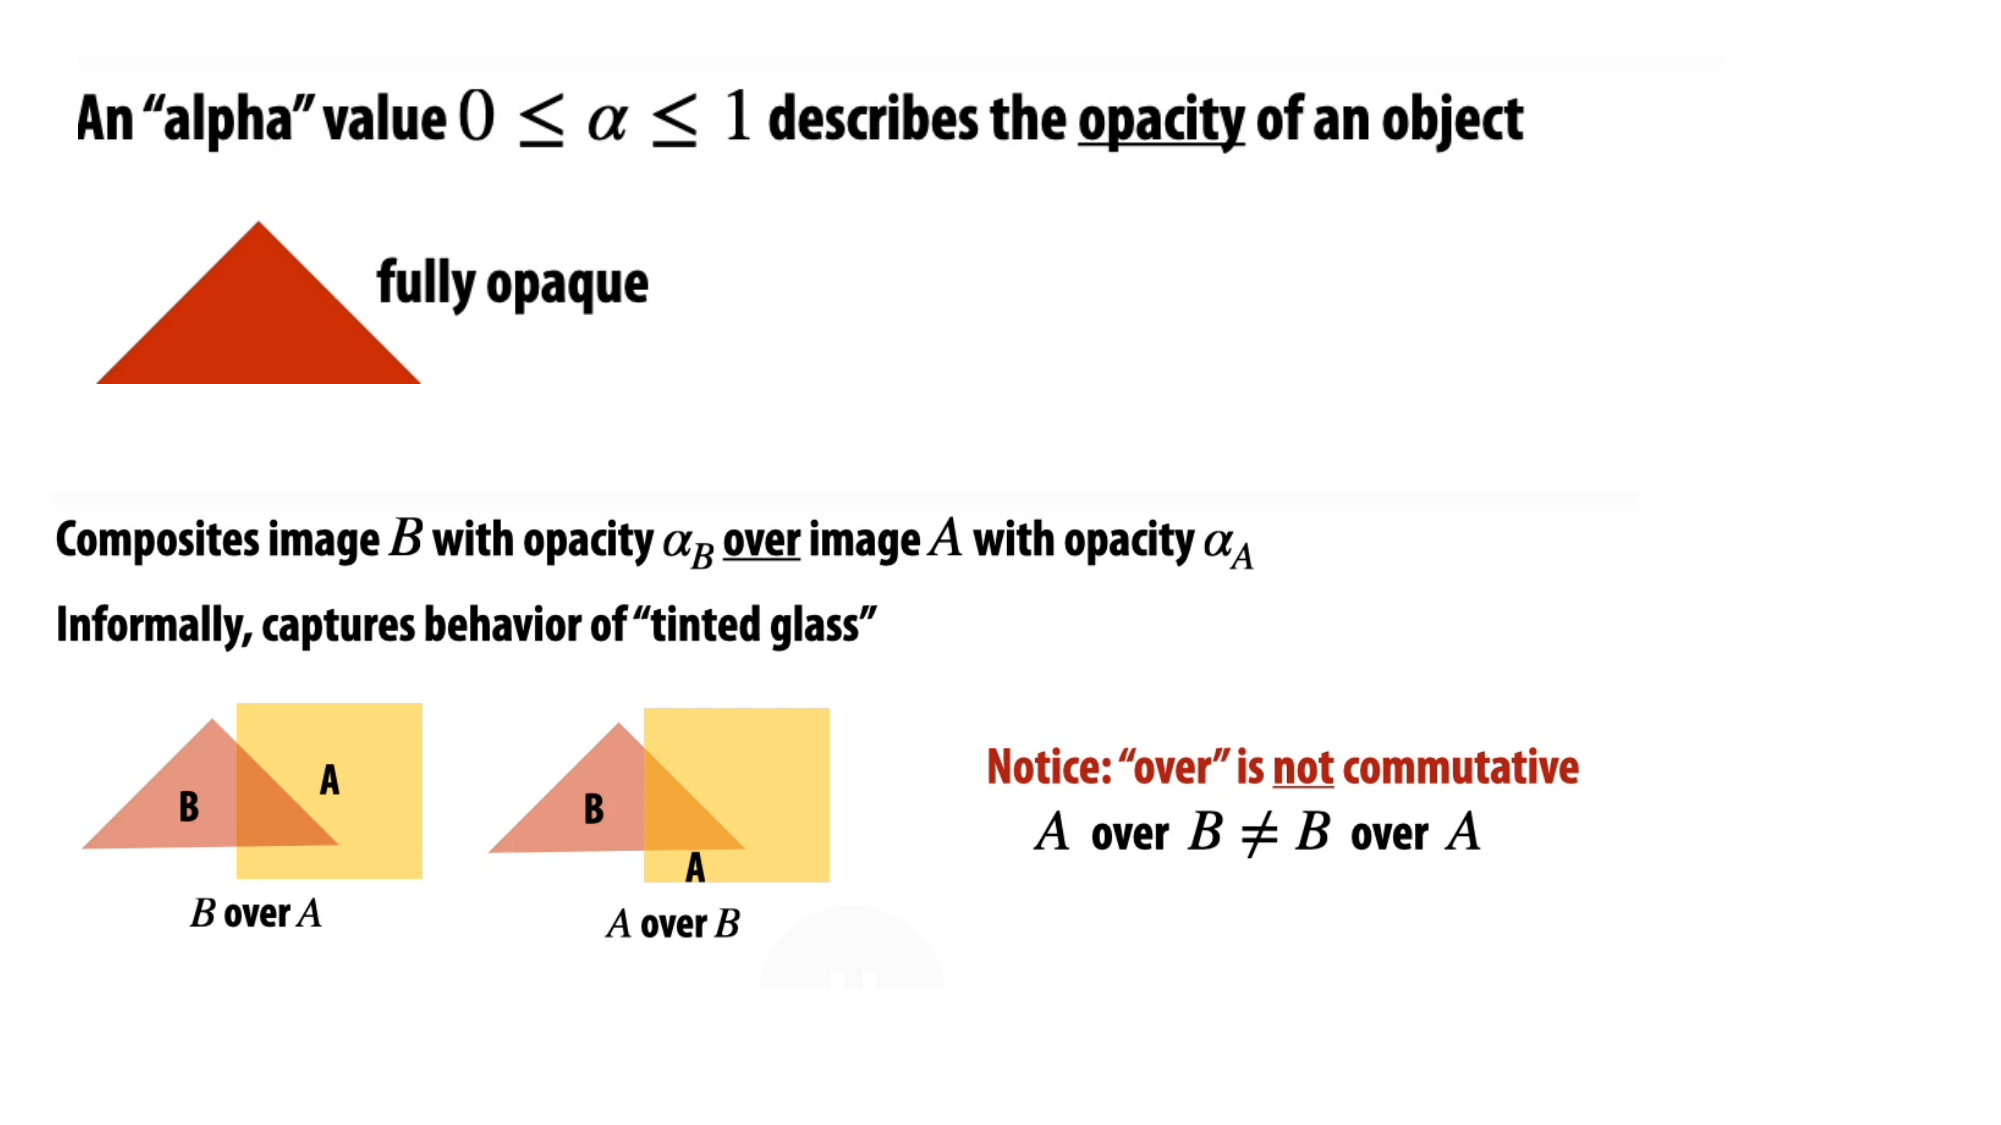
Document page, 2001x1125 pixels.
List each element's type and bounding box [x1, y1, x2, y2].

picture [51, 493, 1639, 989]
picture [77, 55, 1725, 384]
